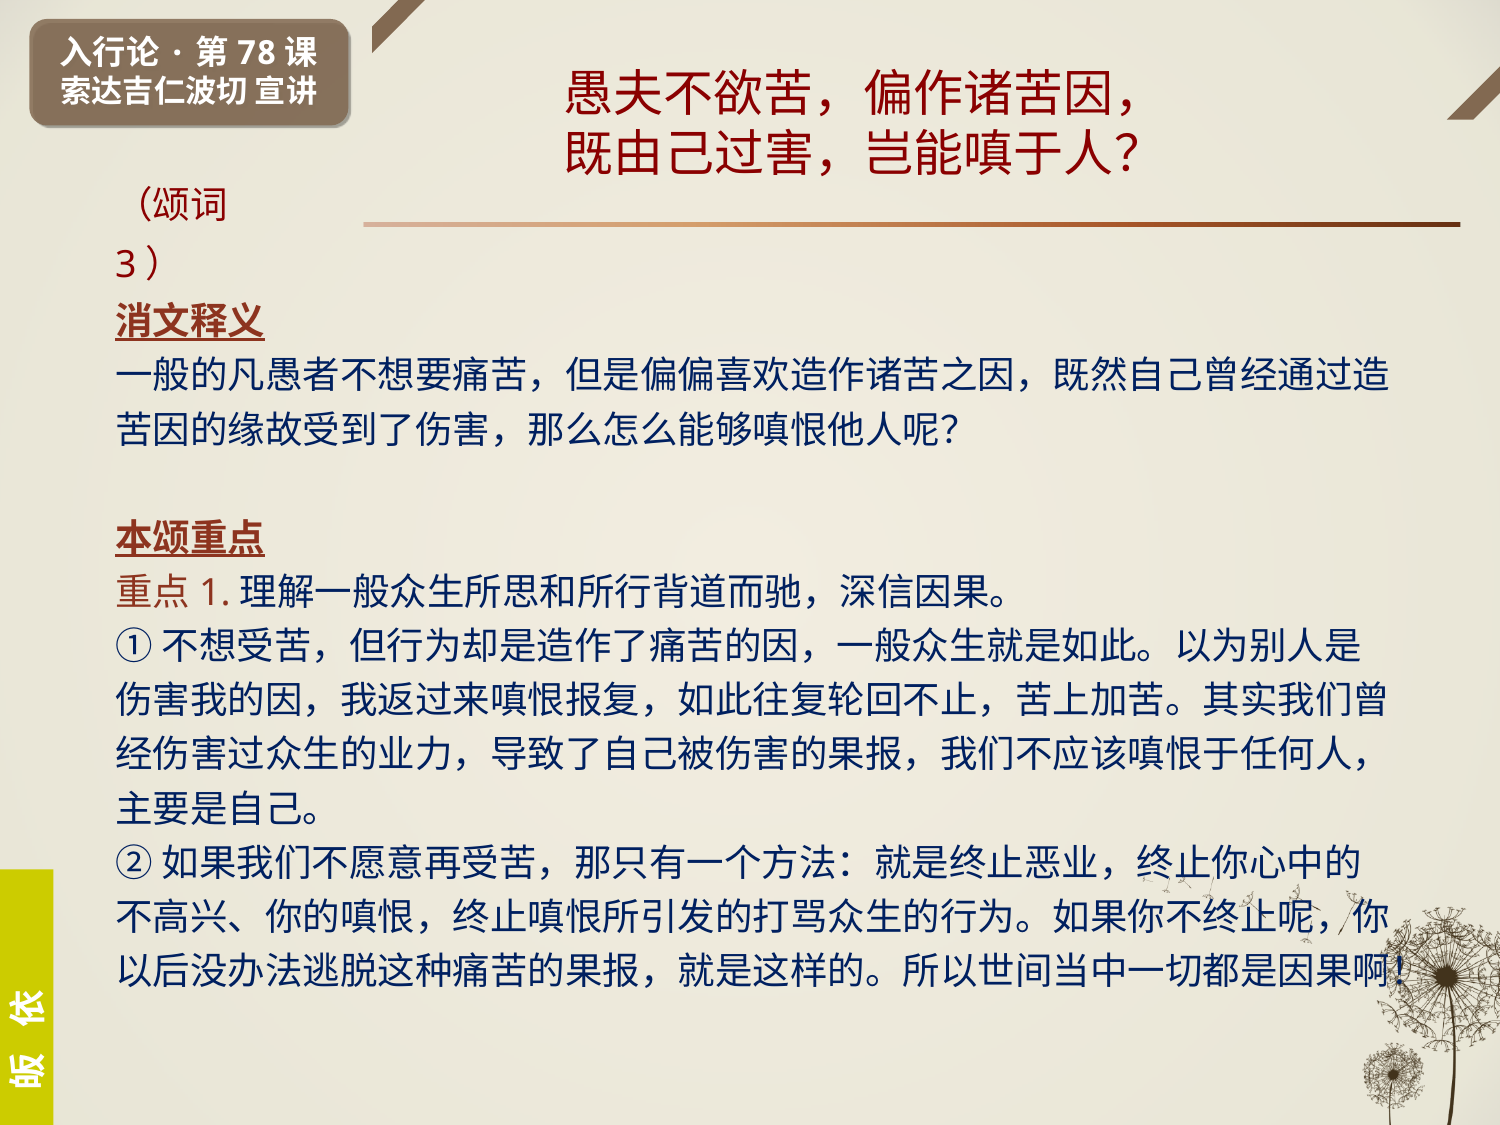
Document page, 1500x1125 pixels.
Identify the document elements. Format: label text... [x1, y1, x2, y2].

text_box 愚夫不欲苦，偏作诸苦因，既由己过害，岂能嗔于人？ [549, 18, 1211, 190]
picture [0, 0, 1500, 1125]
text_box 消文释义 一般的凡愚者不想要痛苦，但是偏偏喜欢造作诸苦之因，既然自己曾经通过造苦因的缘故受到了伤害，那么怎么能够嗔恨他人呢？ 本颂重点 重点1.理解一般众生所思和所行背道而驰，深信因果。 ①不想受苦，但行为却是造作了痛苦的因，一般众生就是如此。以为别人是伤害我的因，我返过来嗔恨报复，如此往复轮回不止，苦上加苦。其实我们曾经伤害过众生的业力，导致了自己被伤害的果报，我们不应该嗔恨于任何人，主要是自己。 ②如果我们不愿意再受苦，那只有一个方法：就是终止恶业，终止你心中的不高兴、你的嗔恨，终止嗔恨所引发的打骂众生的行为。如果你不终止呢，你以后没办法逃脱这种痛苦的果报，就是这样的。所以世间当中一切都是因果啊！ [100, 280, 1412, 1000]
text_box 入行论·第78课 索达吉仁波切 宣讲 [29, 18, 349, 126]
text_box [372, 0, 425, 54]
text_box 皈 依 [0, 869, 54, 1125]
text_box （颂词3） [100, 160, 278, 280]
text_box [1446, 66, 1500, 120]
